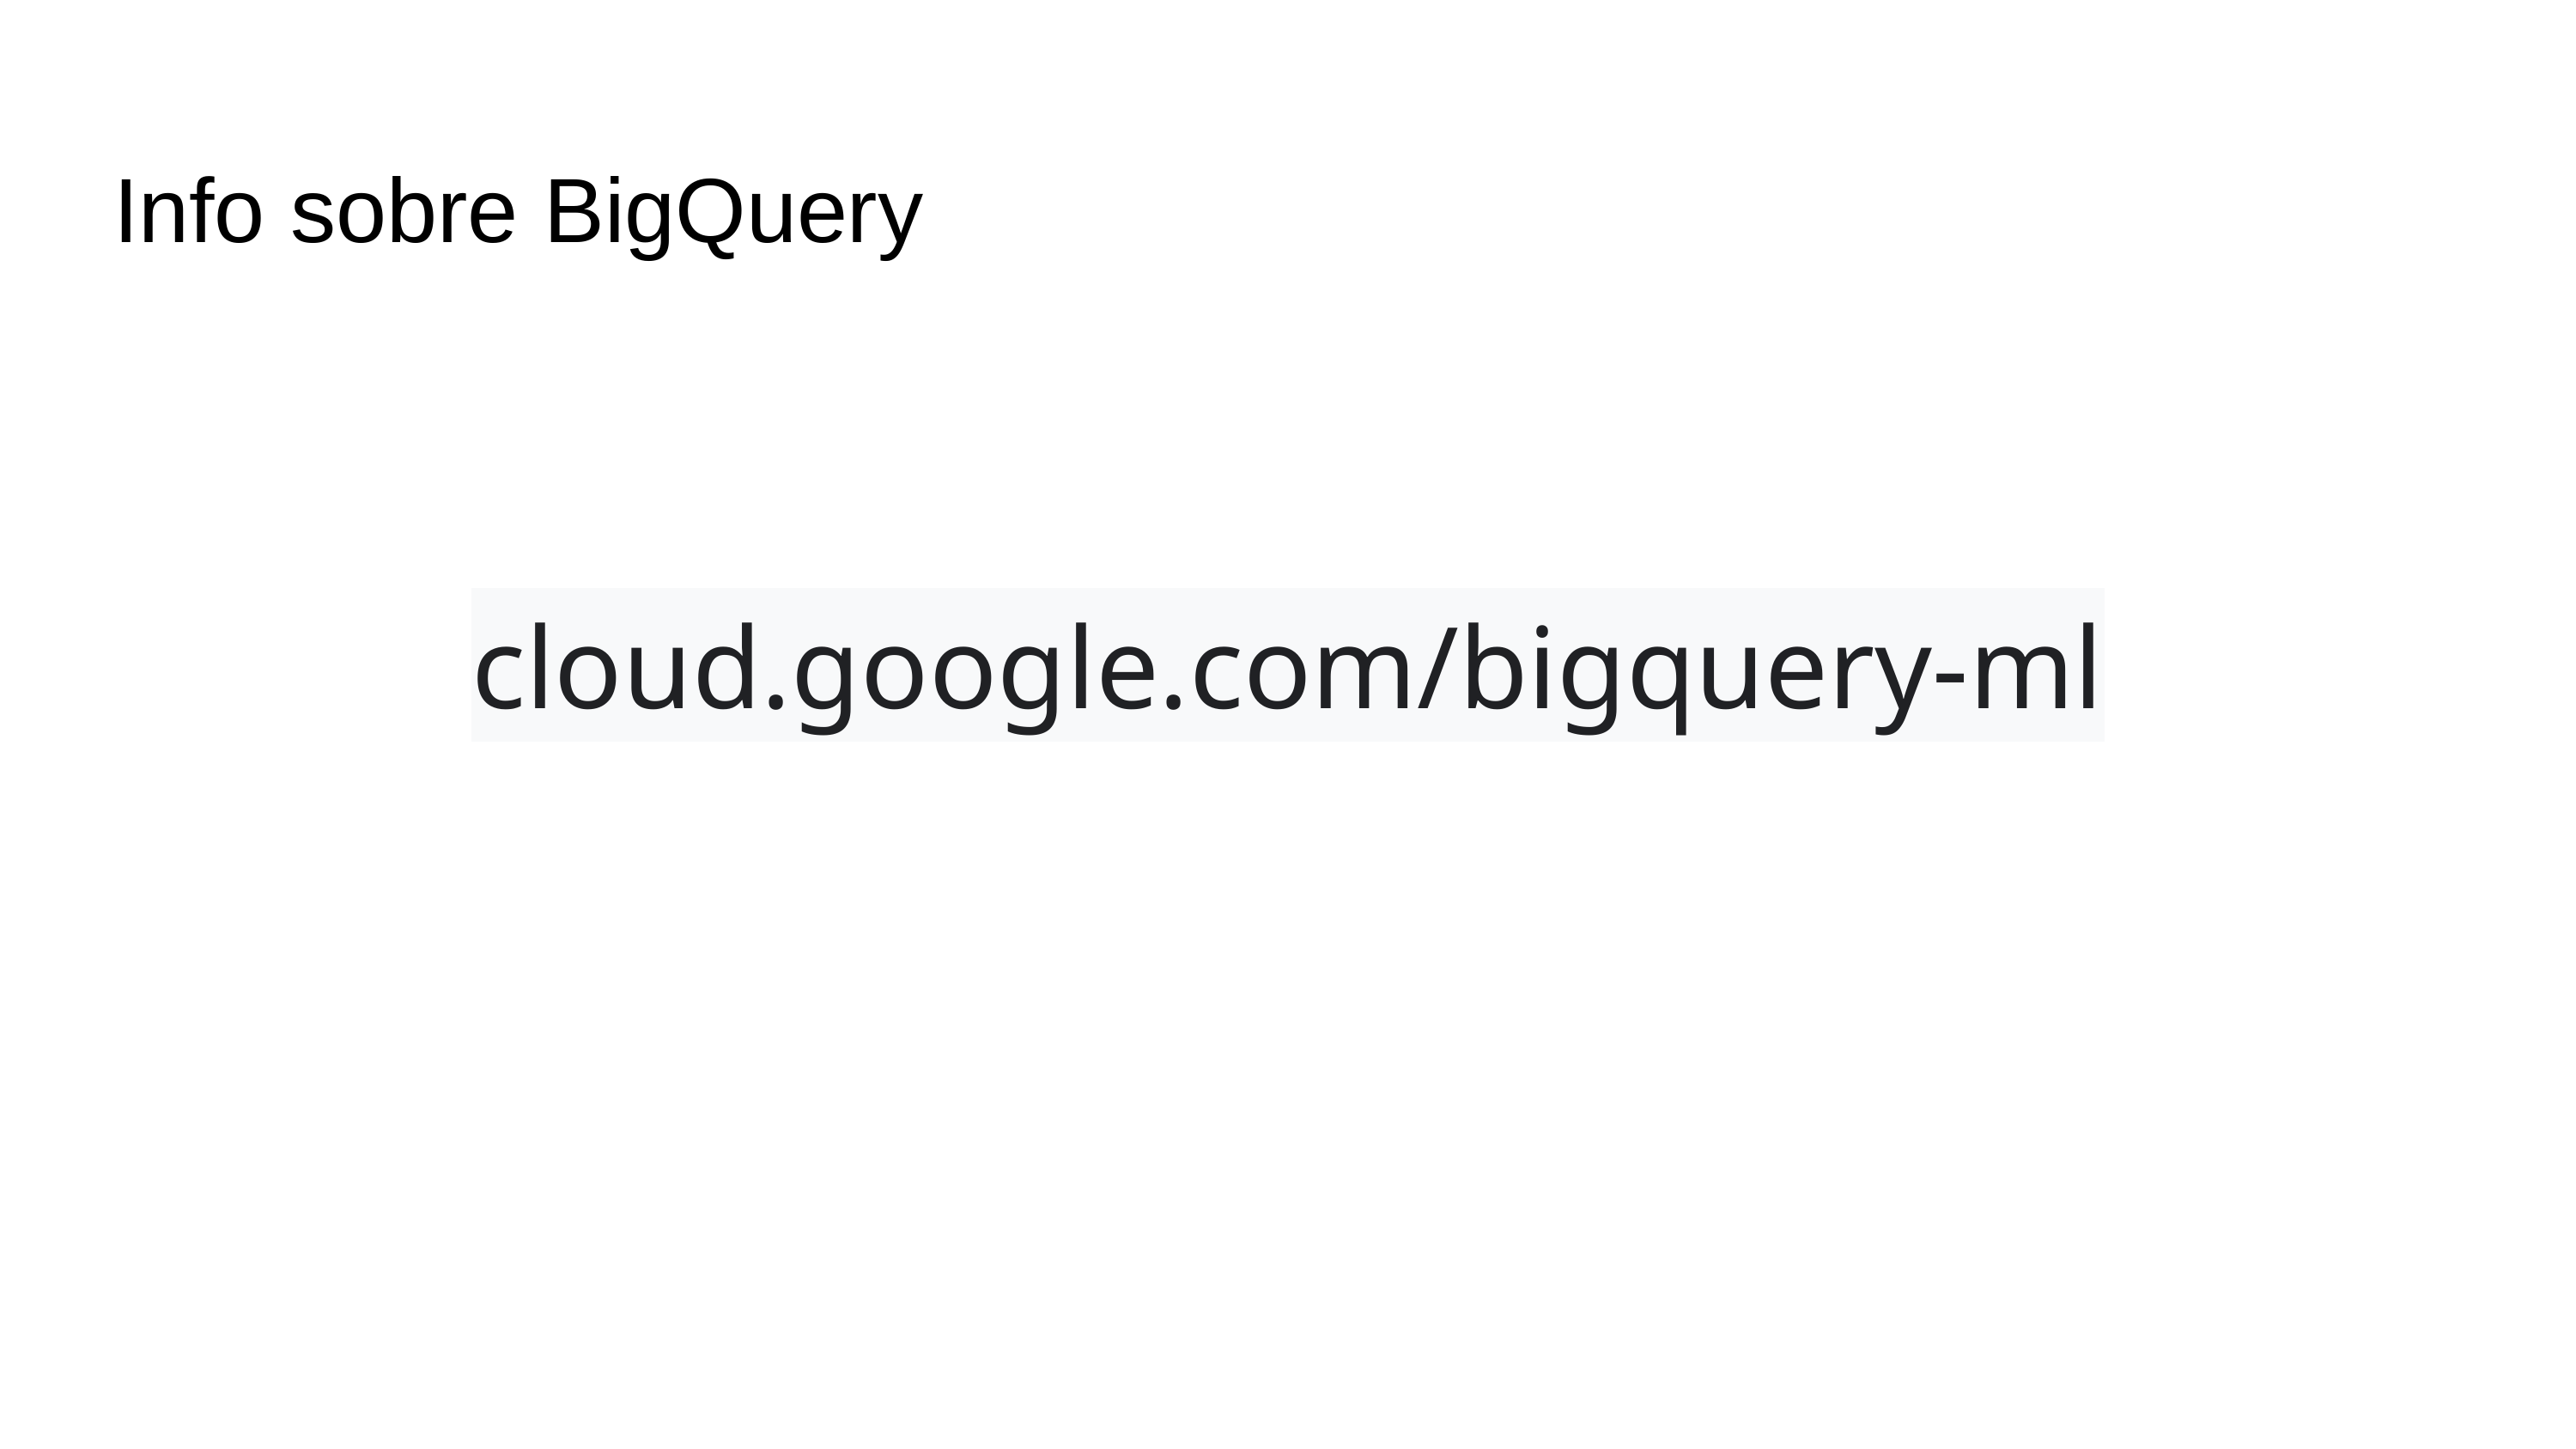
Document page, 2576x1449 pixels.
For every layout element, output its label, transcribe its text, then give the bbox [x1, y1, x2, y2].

title Info sobre BigQuery [88, 124, 2488, 287]
list cloud.google.com/bigquery-ml [88, 324, 2488, 1287]
